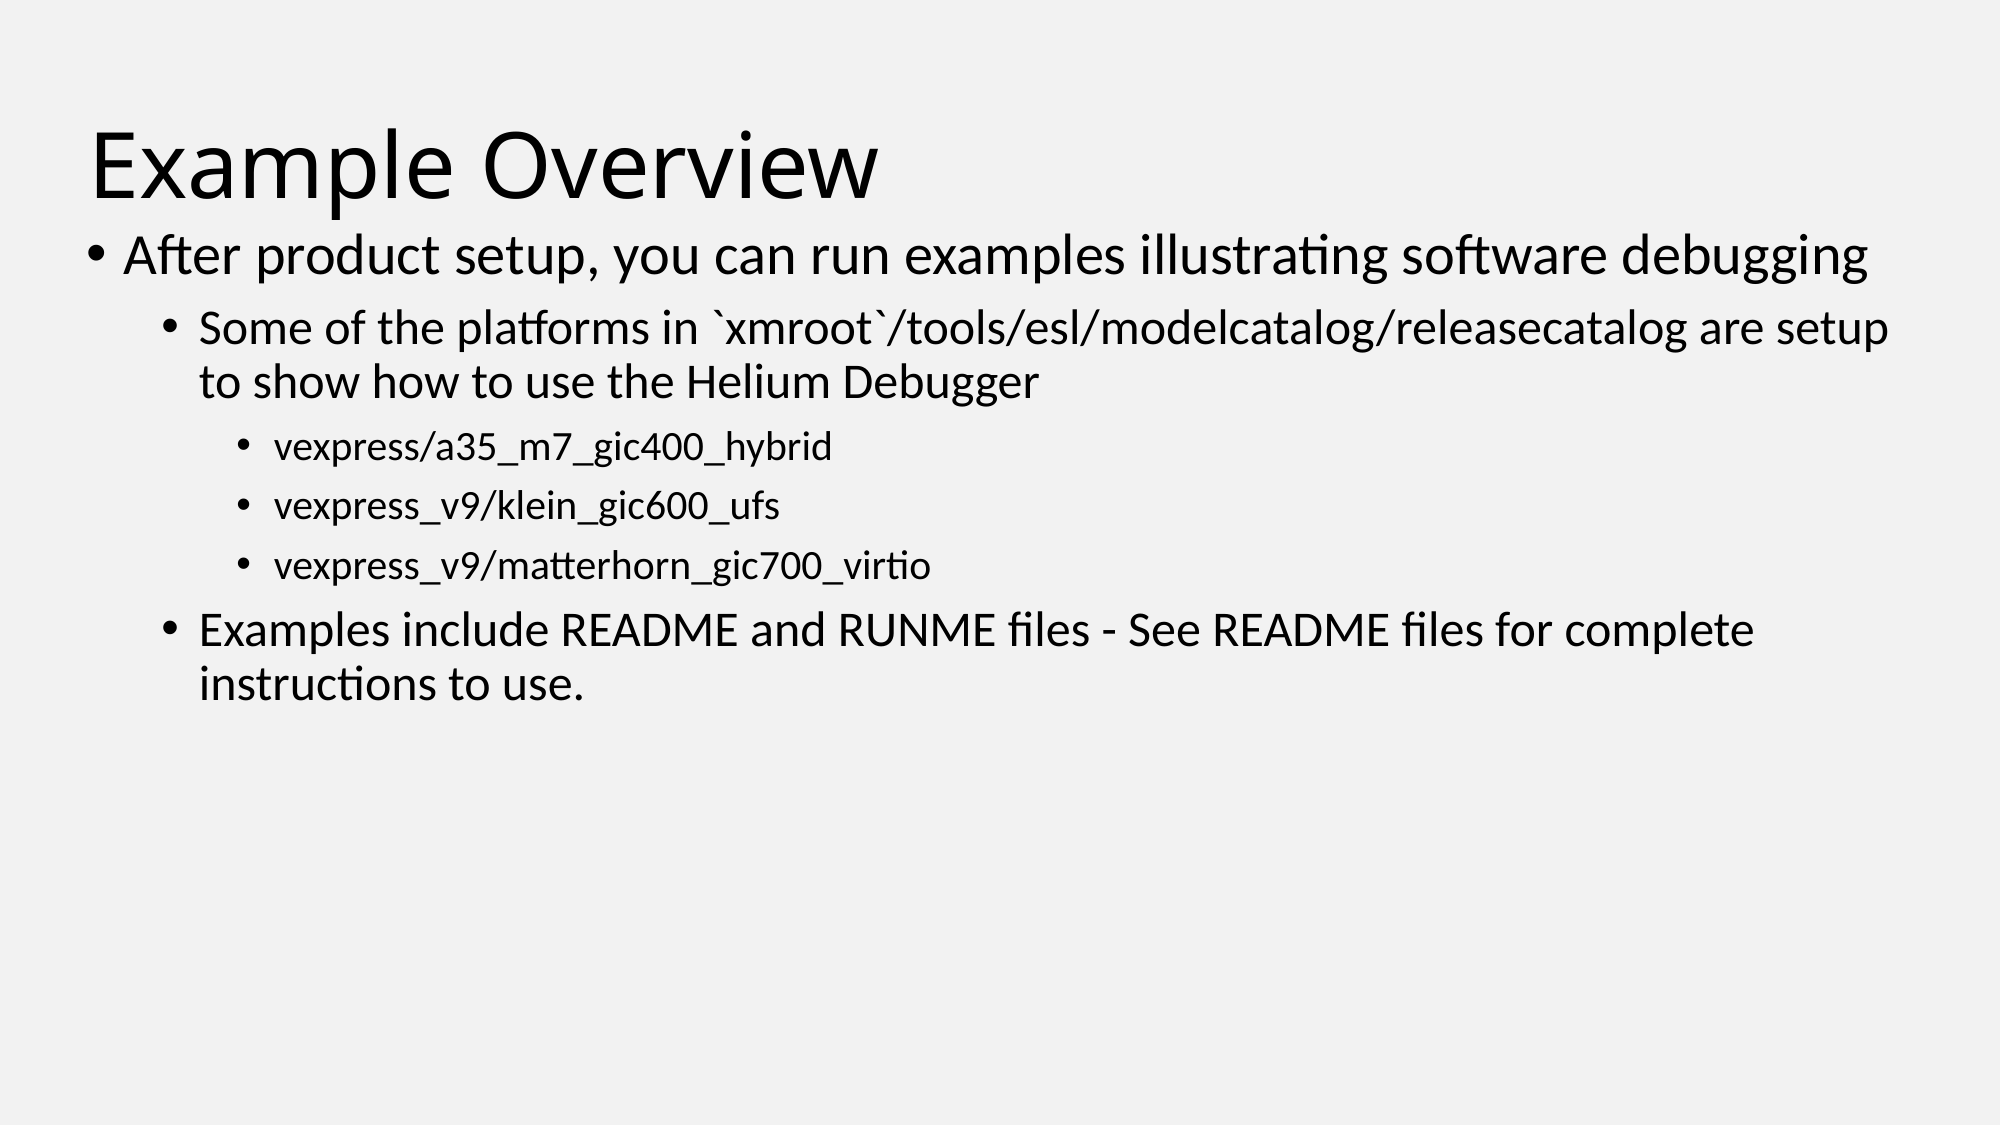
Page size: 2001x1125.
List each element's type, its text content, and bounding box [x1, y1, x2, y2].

title Example Overview [73, 59, 1929, 278]
list After product setup, you can run examples illustrating software debugging Some of the platforms in `xmroot`/tools/esl/modelcatalog/releasecatalog are setup to show how to use the Helium Debugger vexpress/a35_m7_gic400_hybrid vexpress_v9/klein_gic600_ufs vexpress_v9/matterhorn_gic700_virtio Examples include README and RUNME files - See README files for complete instructions to use. [71, 216, 1927, 970]
